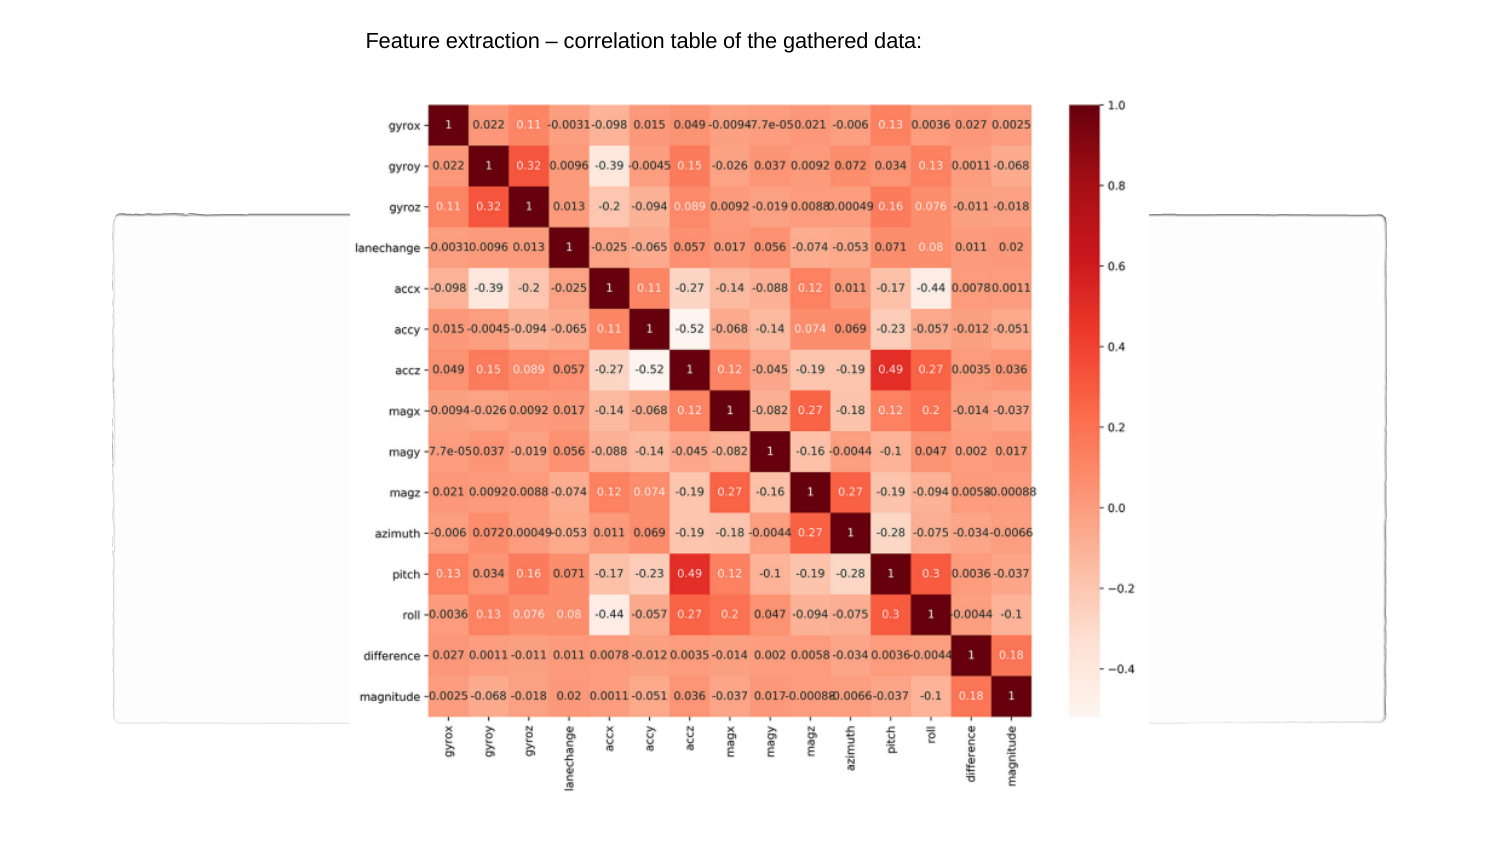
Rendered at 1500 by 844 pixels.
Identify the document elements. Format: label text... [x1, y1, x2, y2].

picture [112, 90, 1387, 806]
text_box Feature extraction – correlation table of the gathered data: [350, 19, 1127, 61]
